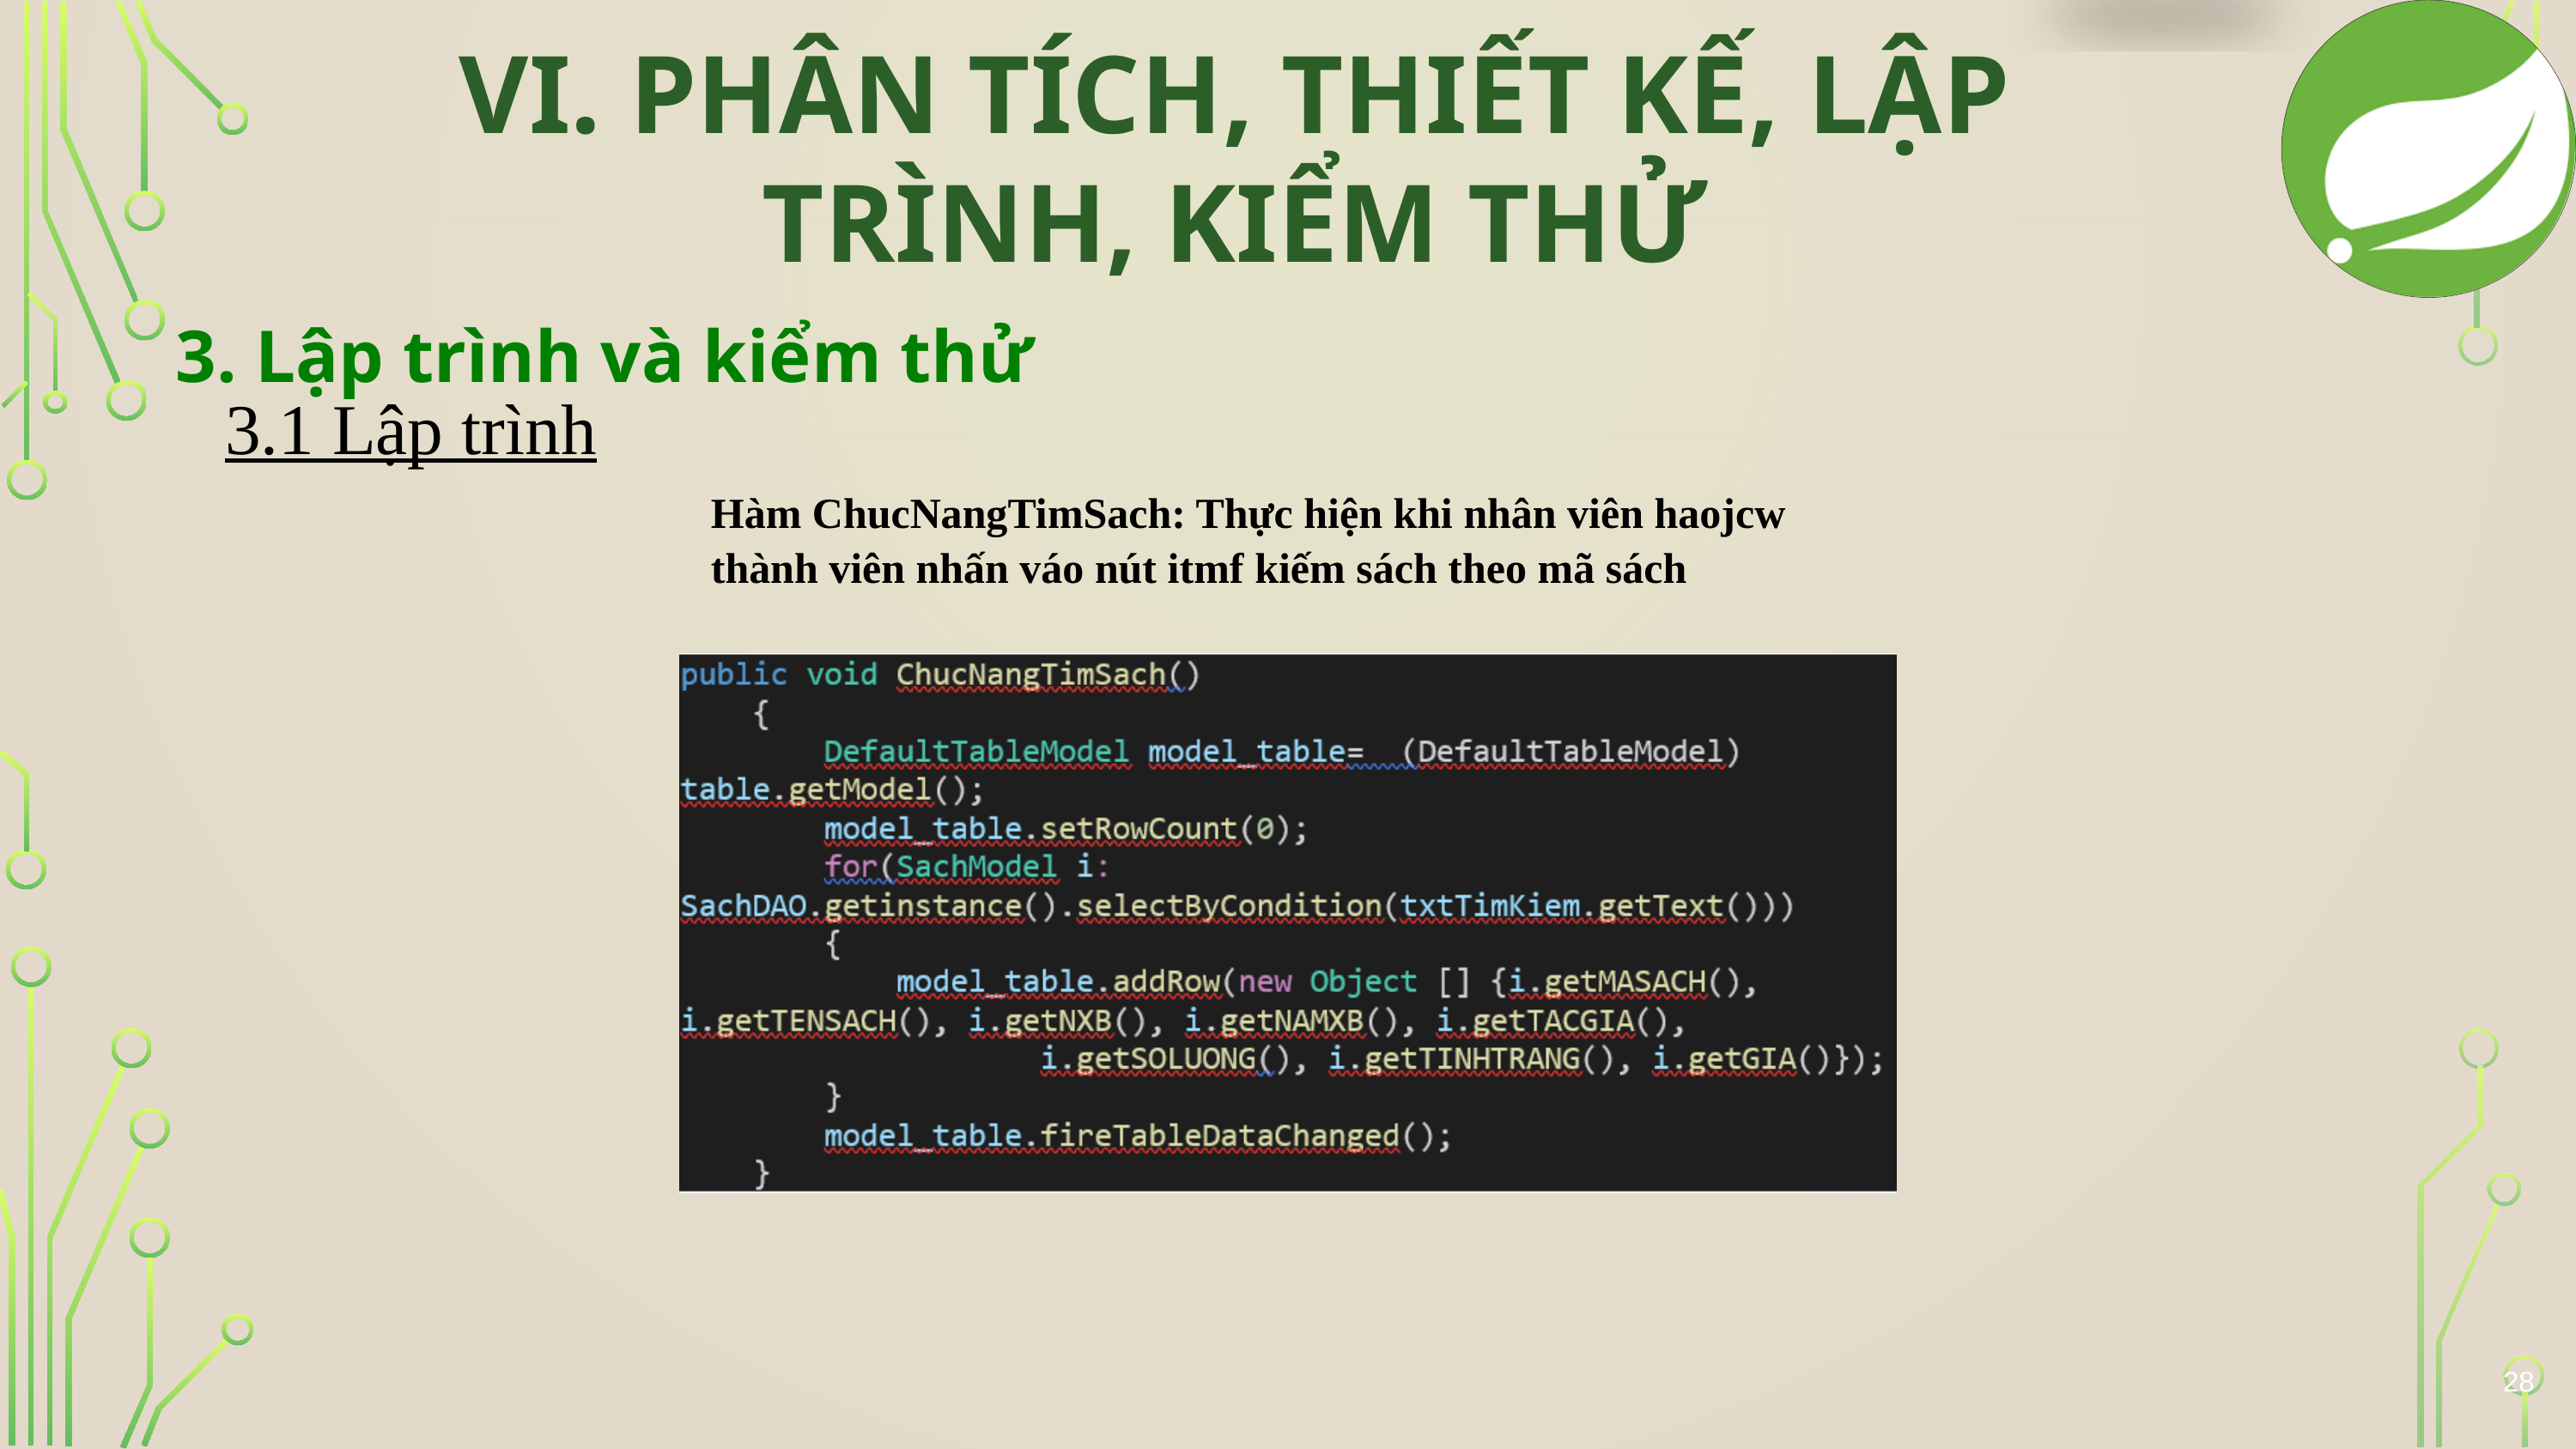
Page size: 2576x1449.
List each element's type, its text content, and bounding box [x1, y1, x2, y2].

text_box [162, 475, 2429, 1420]
text_box VI. PHÂN TÍCH, THIẾT KẾ, LẬP TRÌNH, KIỂM THỬ [416, 19, 2054, 290]
picture [679, 653, 1897, 1193]
text_box Hàm ChucNangTimSach: Thực hiện khi nhân viên haojcw thành viên nhấn váo nút itmf kiếm sách theo mã sách [698, 475, 1878, 598]
slide_number 28 [2429, 1342, 2548, 1420]
picture [2281, 0, 2576, 298]
text_box 3. Lập trình và kiểm thử [162, 304, 1288, 403]
text_box 3.1 Lập trình [212, 376, 978, 476]
